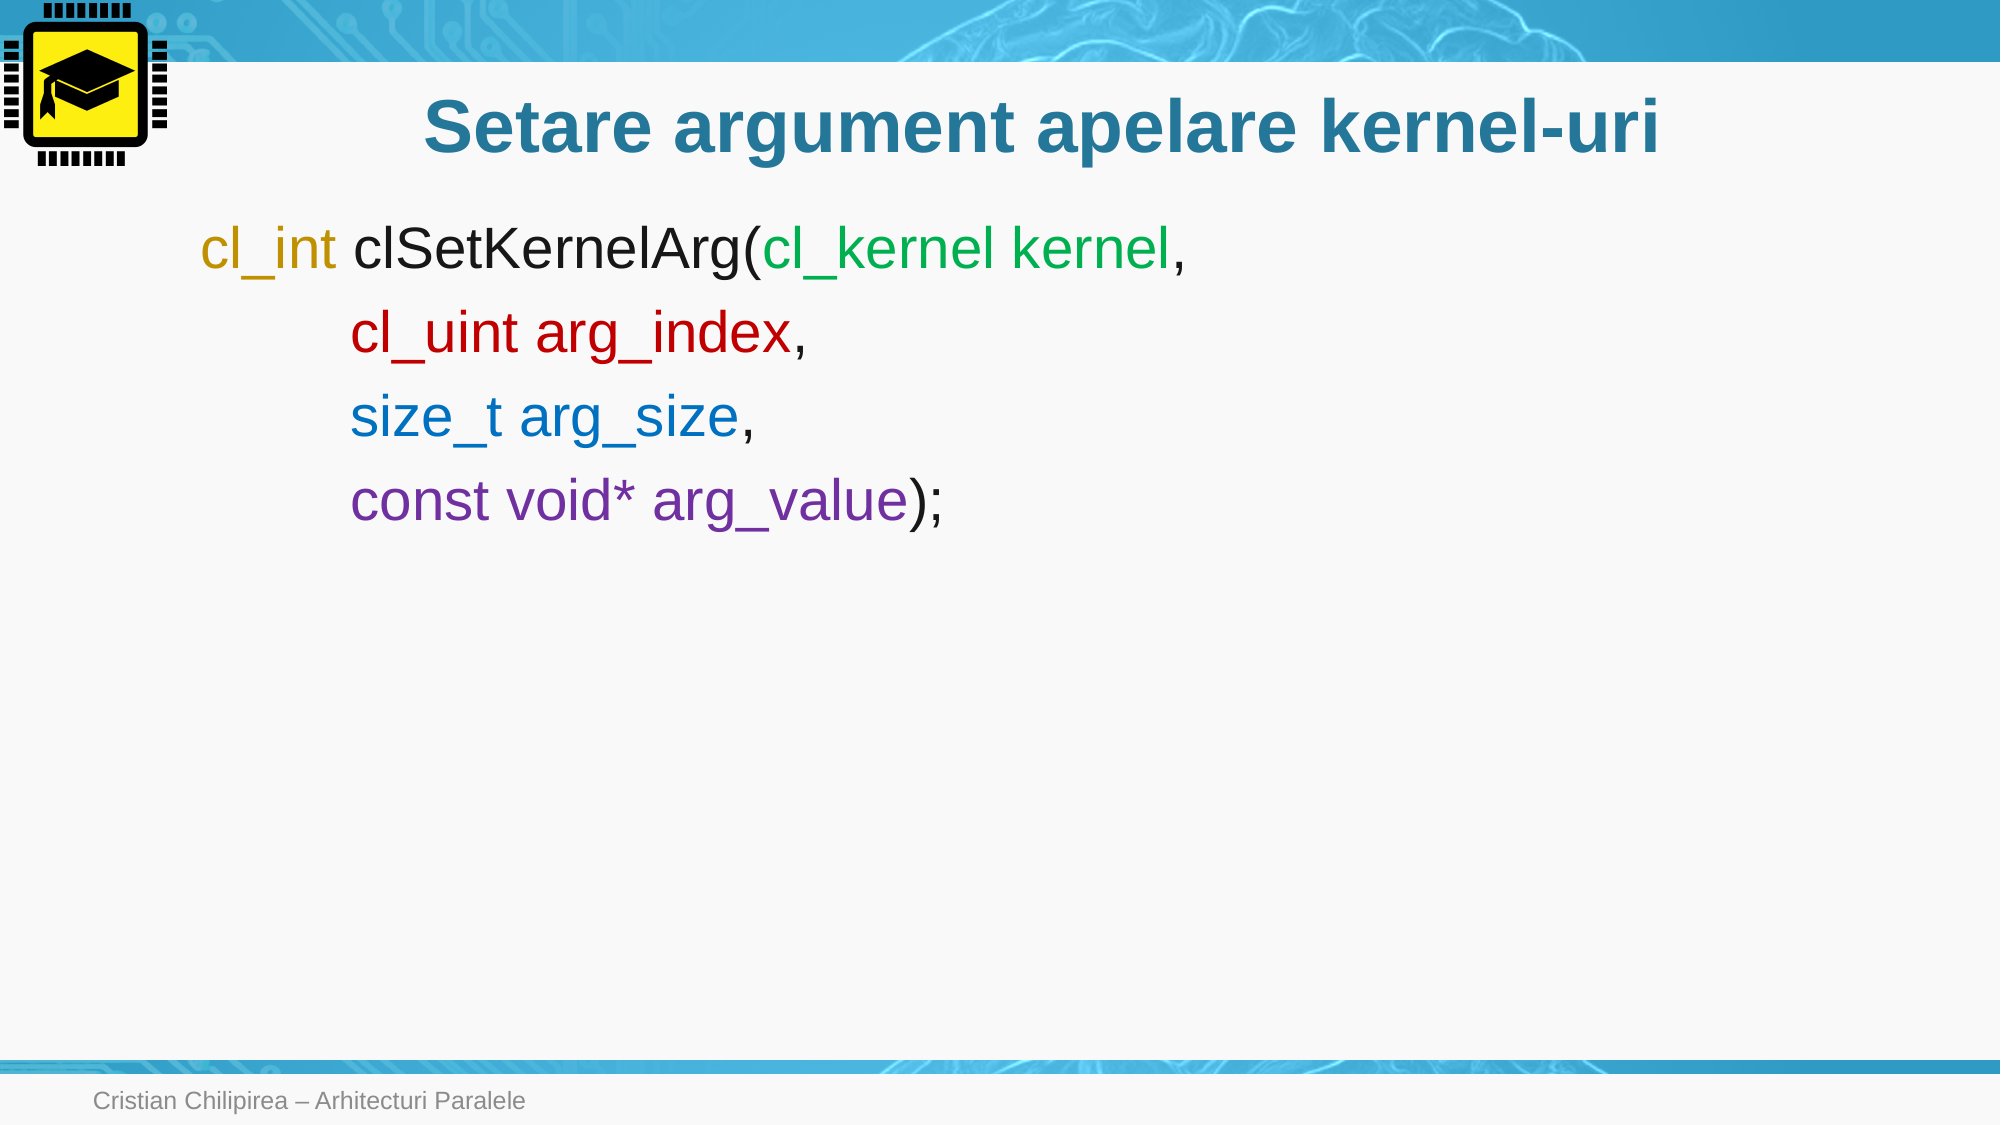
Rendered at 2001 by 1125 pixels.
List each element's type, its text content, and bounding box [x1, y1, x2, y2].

title Setare argument apelare kernel-uri [170, 76, 1915, 180]
picture [0, 0, 2000, 166]
list cl_int clSetKernelArg(cl_kernel kernel, cl_uint arg_index, size_t arg_size, const void* arg_value); [185, 210, 1915, 1033]
footer Cristian Chilipirea – Arhitecturi Paralele [77, 1073, 1338, 1125]
picture [0, 1060, 2000, 1074]
